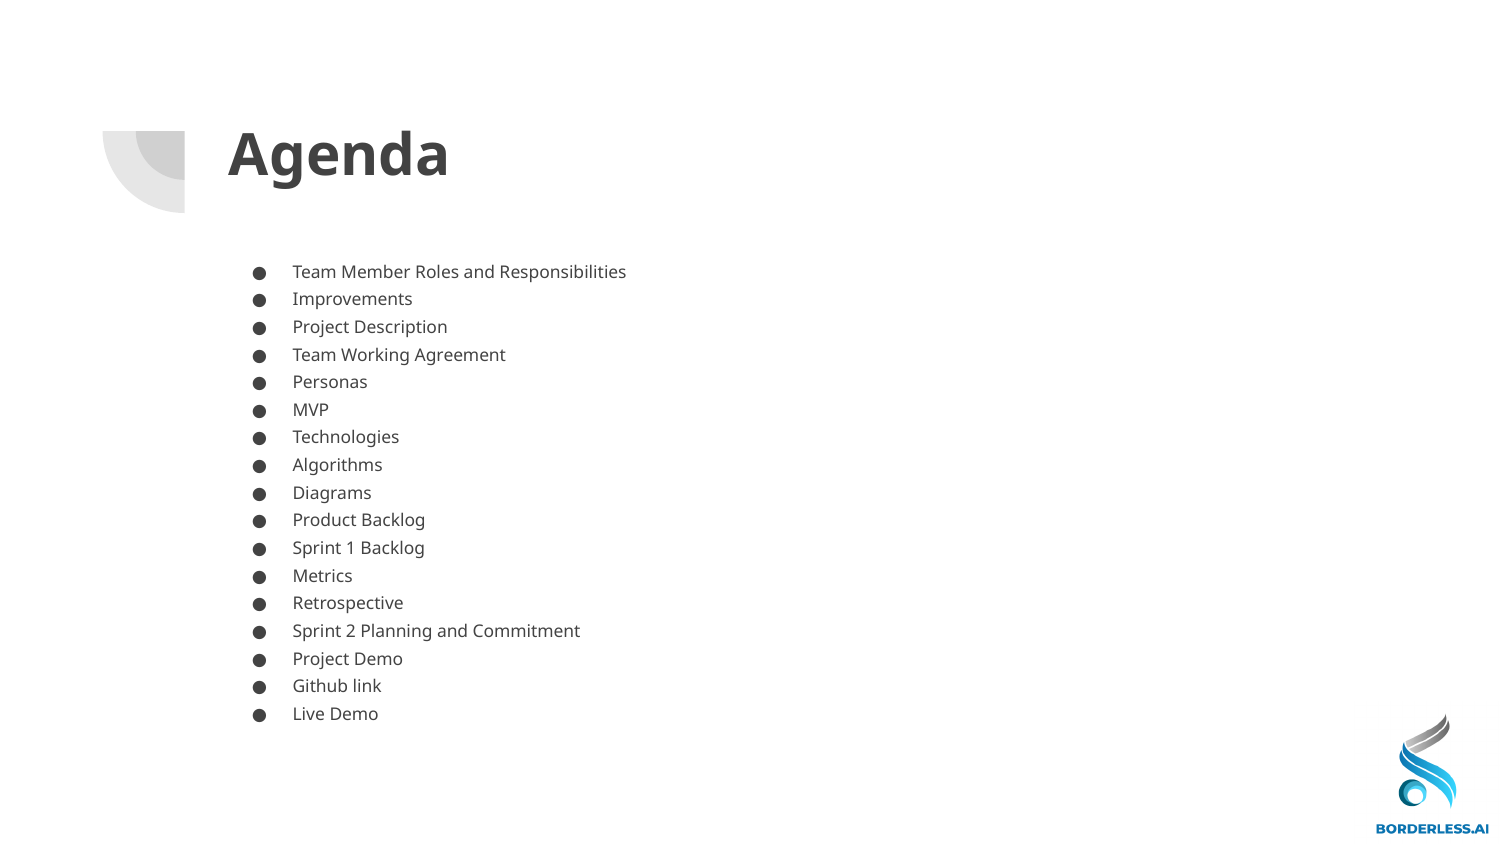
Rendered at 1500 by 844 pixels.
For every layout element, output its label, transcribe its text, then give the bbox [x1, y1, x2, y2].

picture [1354, 701, 1500, 844]
title Agenda [213, 98, 1368, 240]
list Team Member Roles and Responsibilities Improvements Project Description Team Working Agreement Personas MVP Technologies Algorithms Diagrams Product Backlog Sprint 1 Backlog Metrics Retrospective Sprint 2 Planning and Commitment Project Demo Github link Live Demo [213, 240, 1368, 744]
